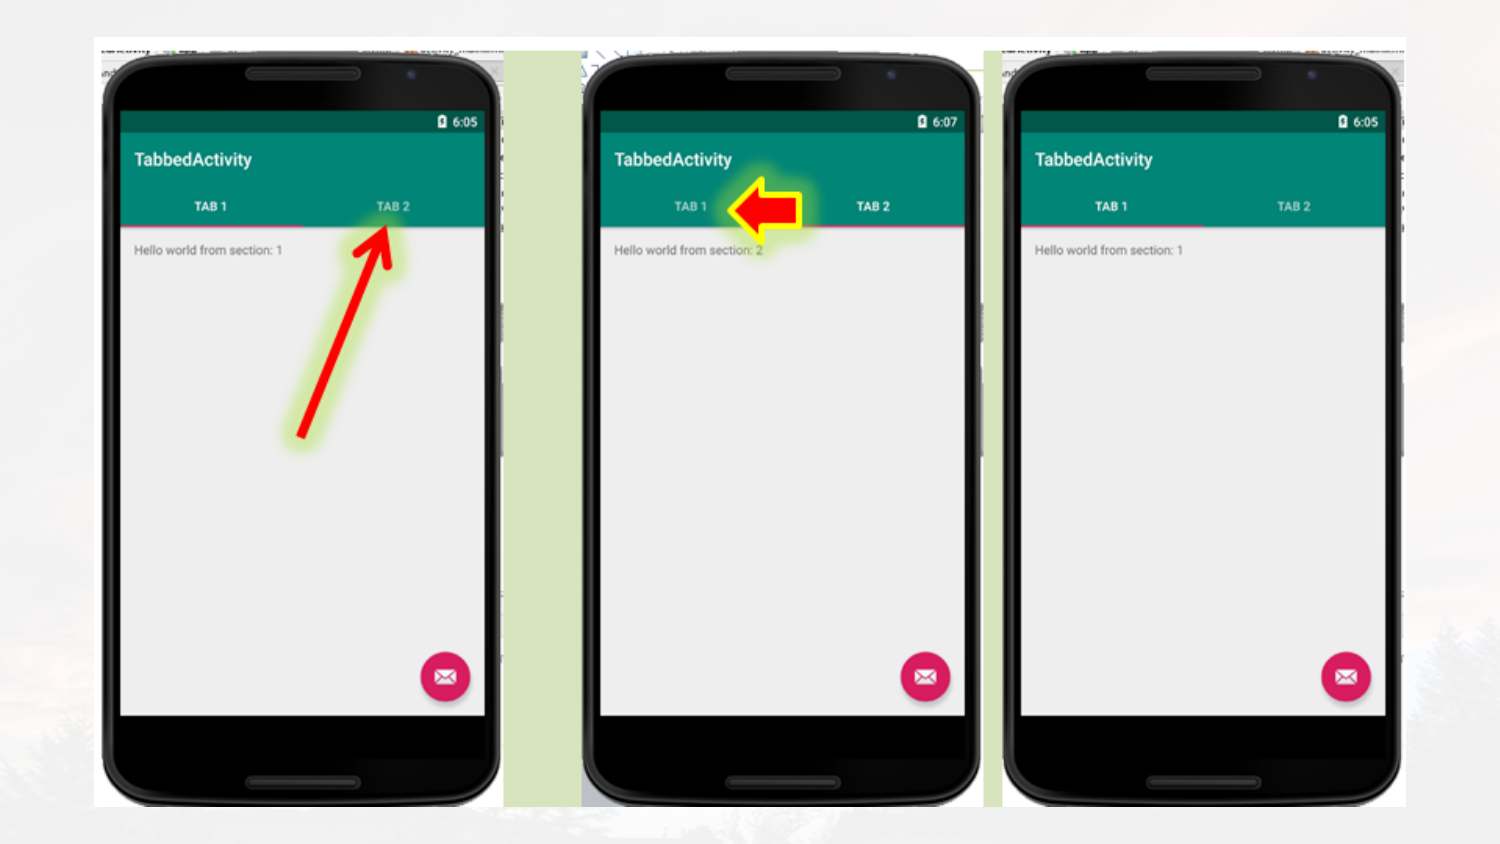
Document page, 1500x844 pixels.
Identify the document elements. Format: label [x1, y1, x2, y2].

picture [93, 37, 1406, 807]
